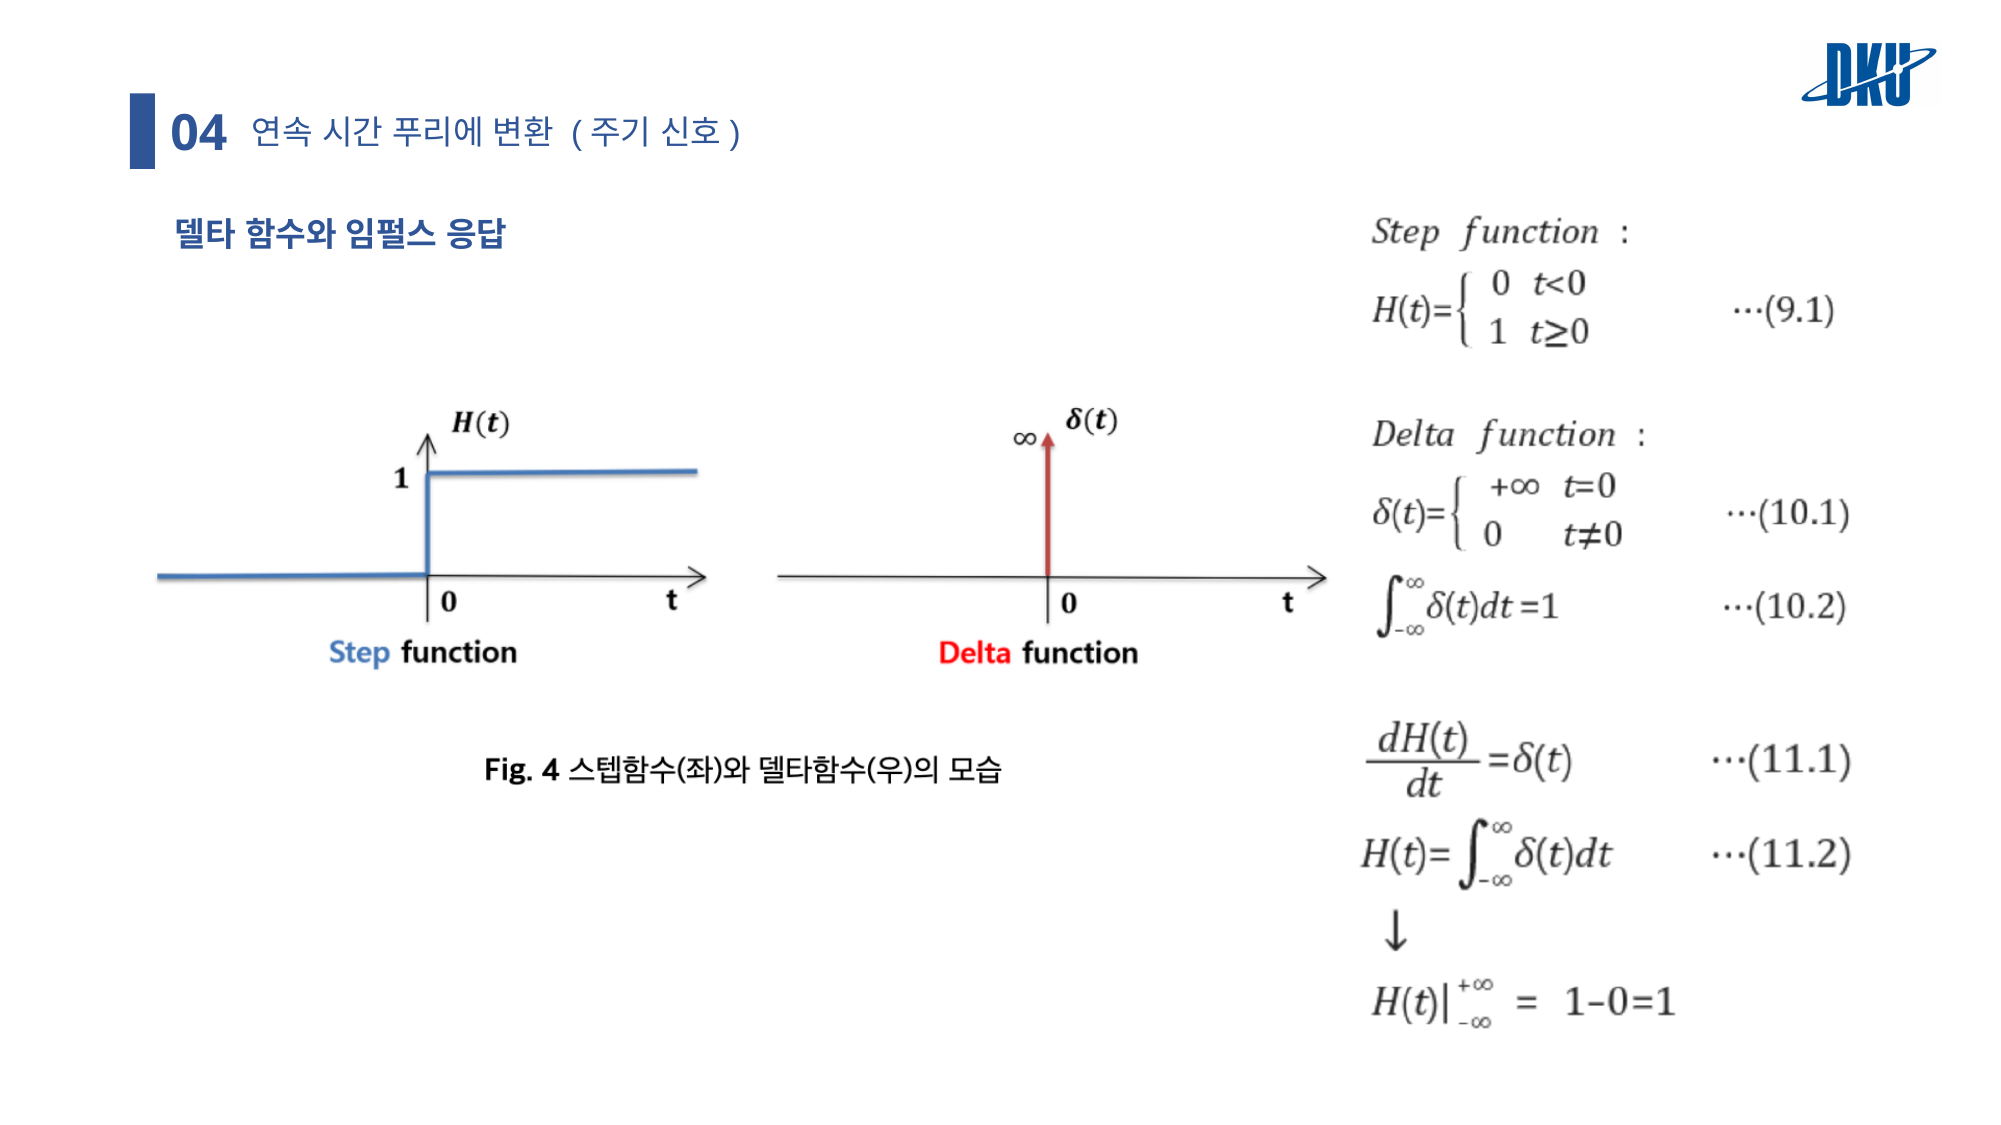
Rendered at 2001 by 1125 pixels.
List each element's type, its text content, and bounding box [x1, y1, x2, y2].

picture [129, 204, 1892, 1060]
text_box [129, 93, 770, 169]
text_box 델타 함수와 임펄스 응답 [160, 205, 523, 261]
picture [1799, 41, 1941, 108]
